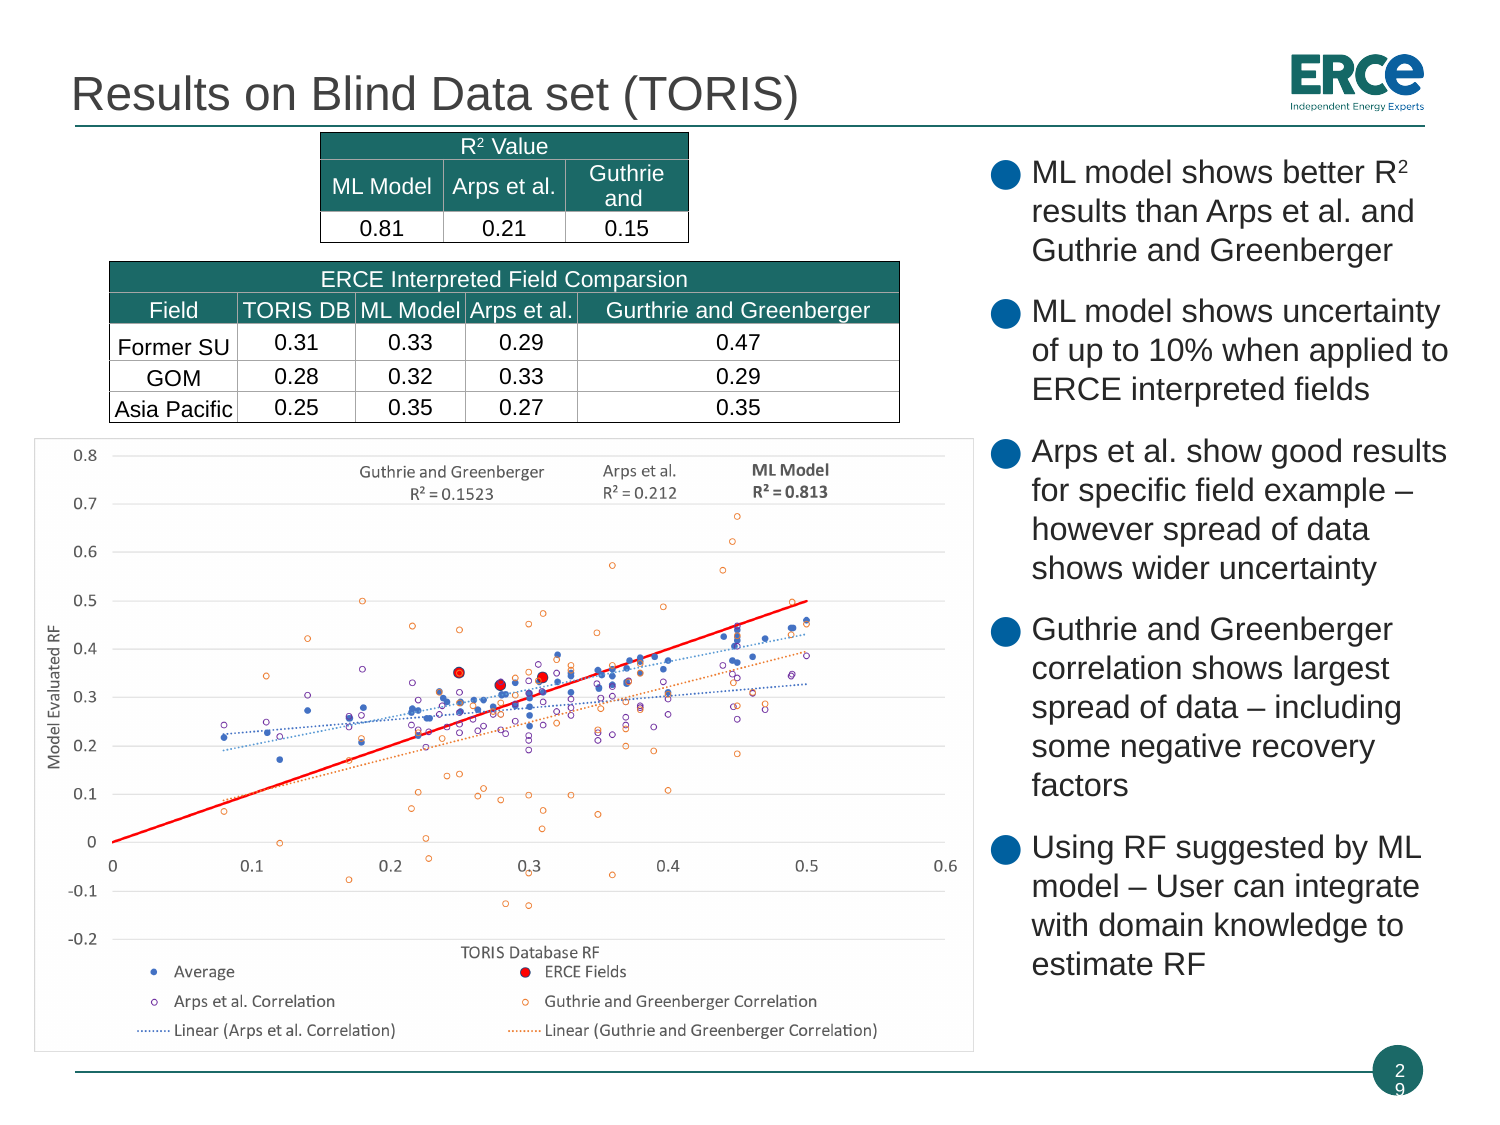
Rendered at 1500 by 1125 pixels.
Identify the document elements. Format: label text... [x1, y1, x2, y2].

table_cell 0.21 [444, 212, 565, 242]
table_cell 0.81 [321, 212, 443, 242]
table_cell Field [110, 293, 237, 323]
slide_number 29 [1372, 1044, 1424, 1096]
table_cell ML Model [321, 160, 443, 211]
table_cell 0.33 [356, 324, 465, 360]
table_cell 0.29 [466, 324, 577, 360]
table_cell 0.32 [356, 361, 465, 391]
table_header ERCE Interpreted Field Comparsion [110, 262, 899, 292]
table_cell Guthrie and [566, 160, 688, 211]
table_cell 0.29 [578, 361, 899, 391]
table_cell 0.25 [238, 392, 355, 422]
text_box ML model shows better R2 results than Arps et al. and Guthrie and Greenberger ML model shows uncertainty of up to 10% when applied to ERCE interpreted fields Arps et al. show good results for specific field example – however spread of data shows wider uncertainty Guthrie and Greenberger correlation shows largest spread of data – including some negative recovery factors Using RF suggested by ML model – User can integrate with domain knowledge to estimate RF [973, 143, 1465, 1007]
table_cell 0.27 [466, 392, 577, 422]
table_cell Gurthrie and Greenberger [578, 293, 899, 323]
table_cell Asia Pacific [110, 392, 237, 422]
table_cell 0.35 [578, 392, 899, 422]
table_cell GOM [110, 361, 237, 391]
picture [34, 438, 974, 1052]
table_header R2 Value [321, 133, 688, 159]
table_cell 0.28 [238, 361, 355, 391]
table_cell ML Model [356, 293, 465, 323]
table_cell 0.47 [578, 324, 899, 360]
table_cell Former SU [110, 324, 237, 360]
table_cell Arps et al. [466, 293, 577, 323]
table_cell TORIS DB [238, 293, 355, 323]
table_cell Arps et al. [444, 160, 565, 211]
table_cell 0.31 [238, 324, 355, 360]
table_cell 0.15 [566, 212, 688, 242]
title Results on Blind Data set (TORIS) [56, 10, 1428, 129]
table_cell 0.33 [466, 361, 577, 391]
table_cell 0.35 [356, 392, 465, 422]
